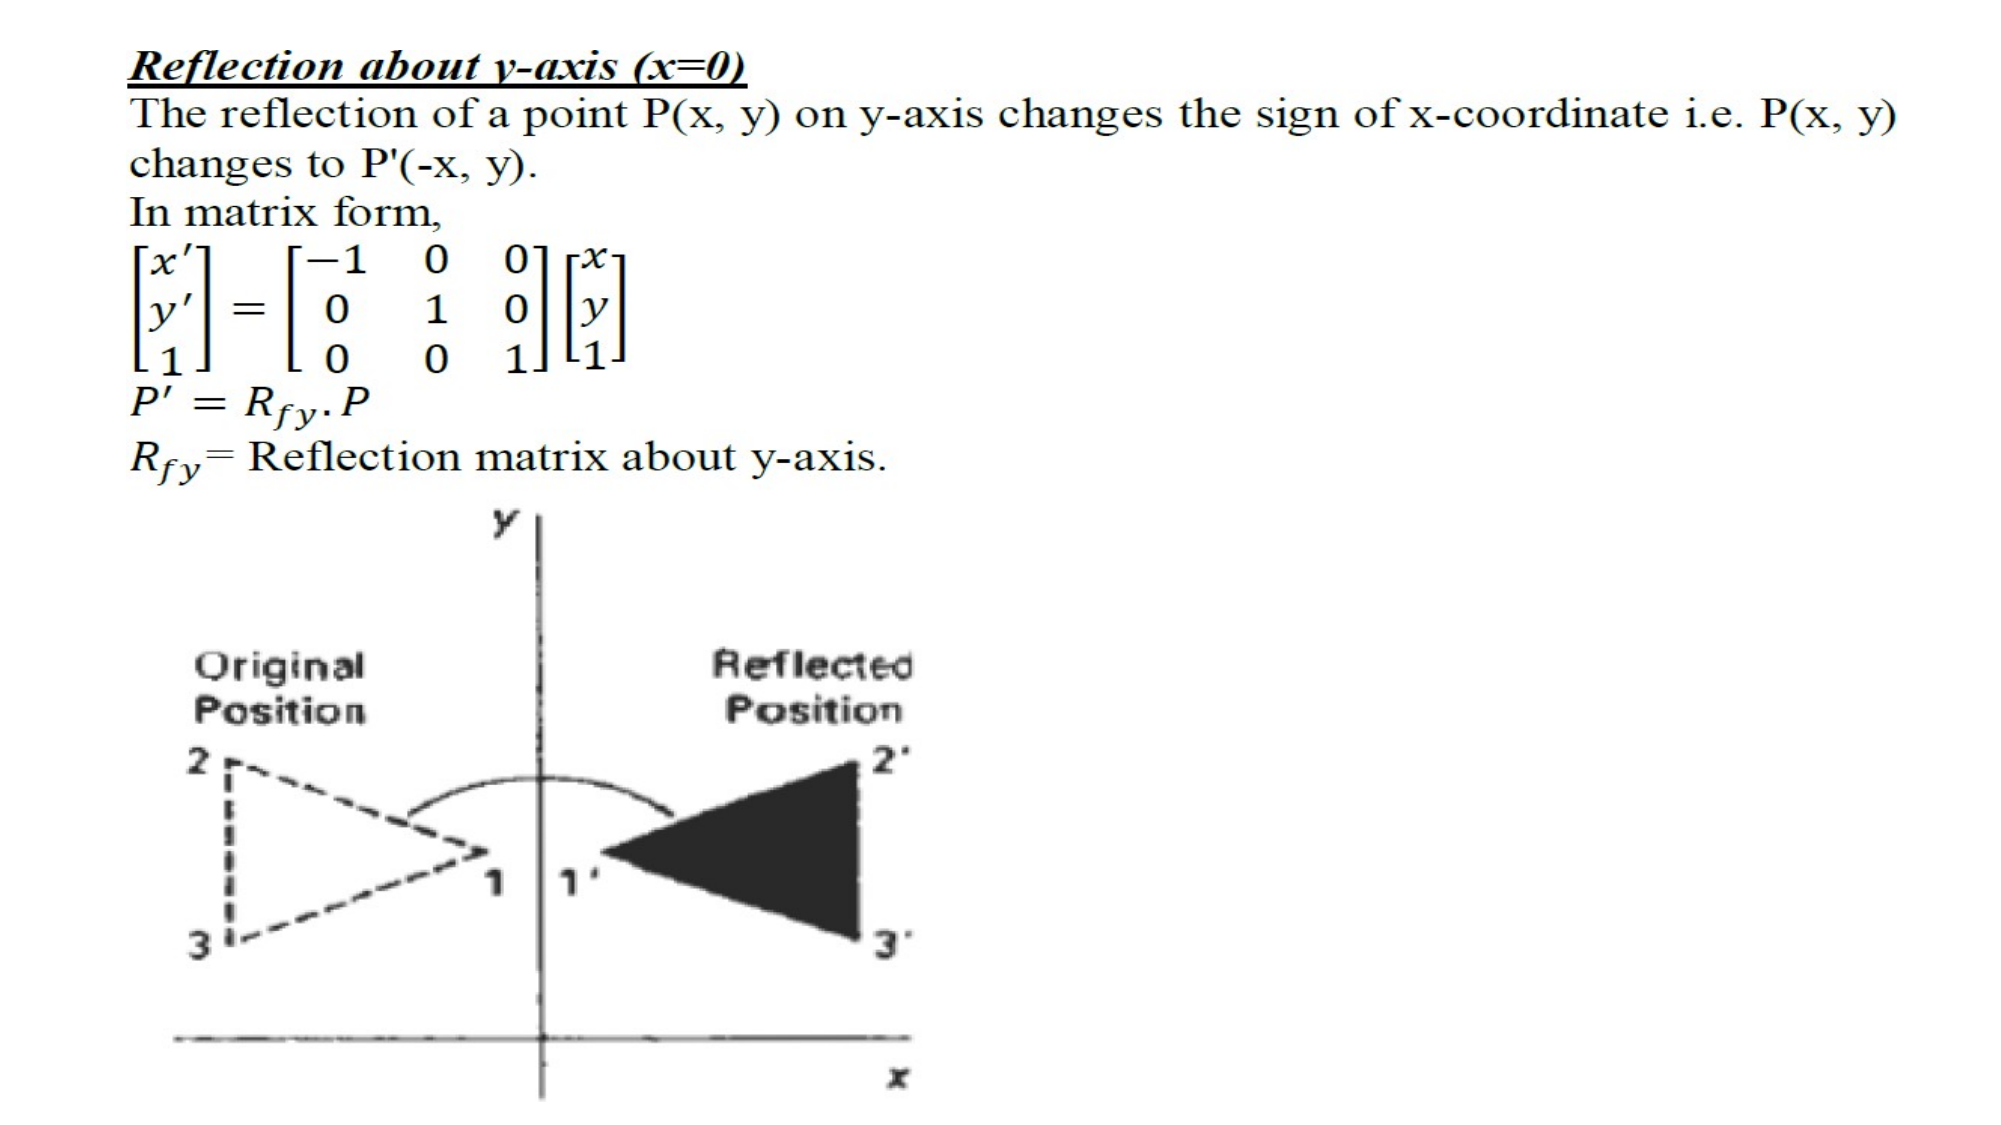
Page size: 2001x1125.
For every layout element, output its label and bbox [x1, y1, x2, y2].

picture [126, 49, 1898, 1102]
